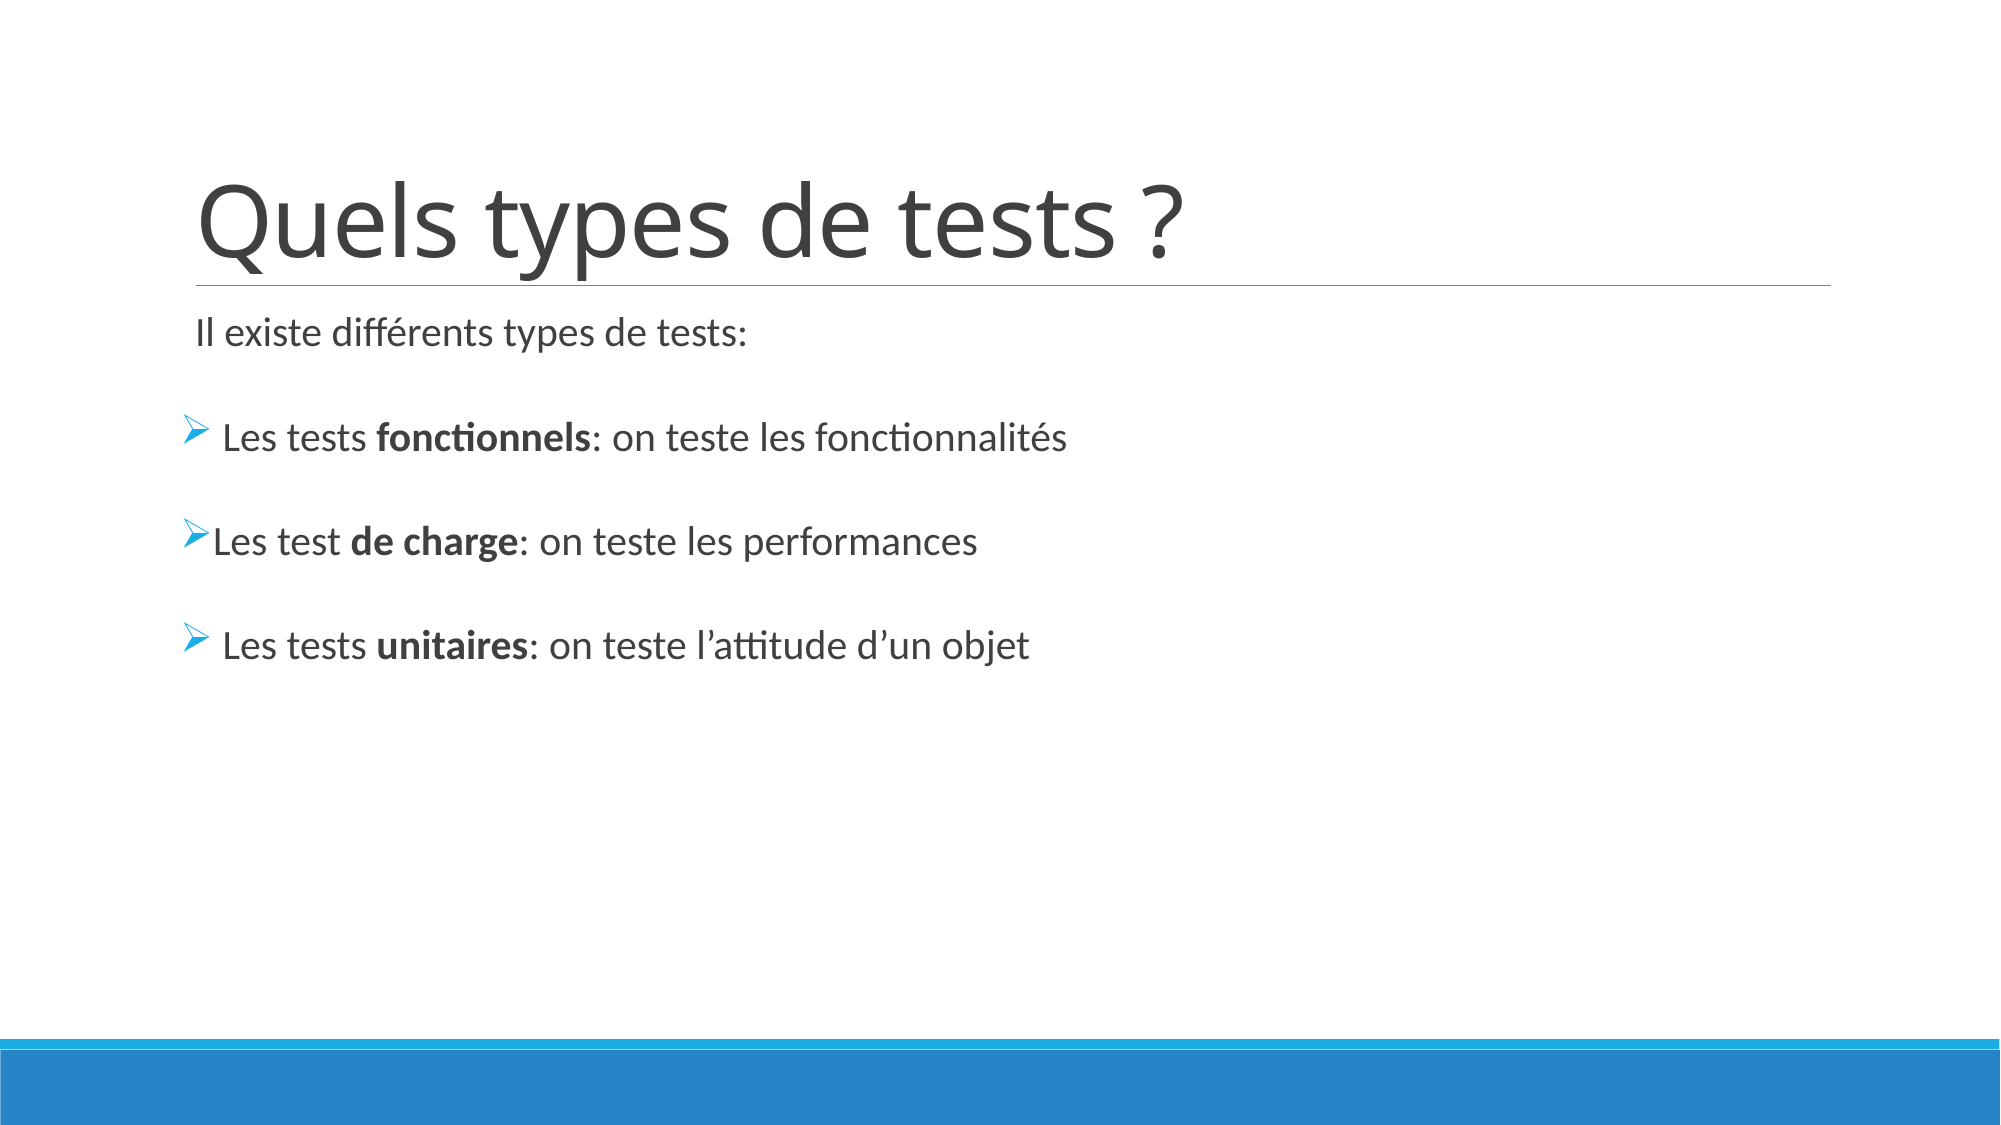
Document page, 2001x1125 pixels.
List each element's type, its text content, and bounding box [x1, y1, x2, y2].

title Quels types de tests ? [180, 47, 1830, 285]
list Il existe différents types de tests: Les tests fonctionnels: on teste les fonctionnalités Les test de charge: on teste les performances Les tests unitaires: on teste l’attitude d’un objet [180, 302, 1830, 963]
